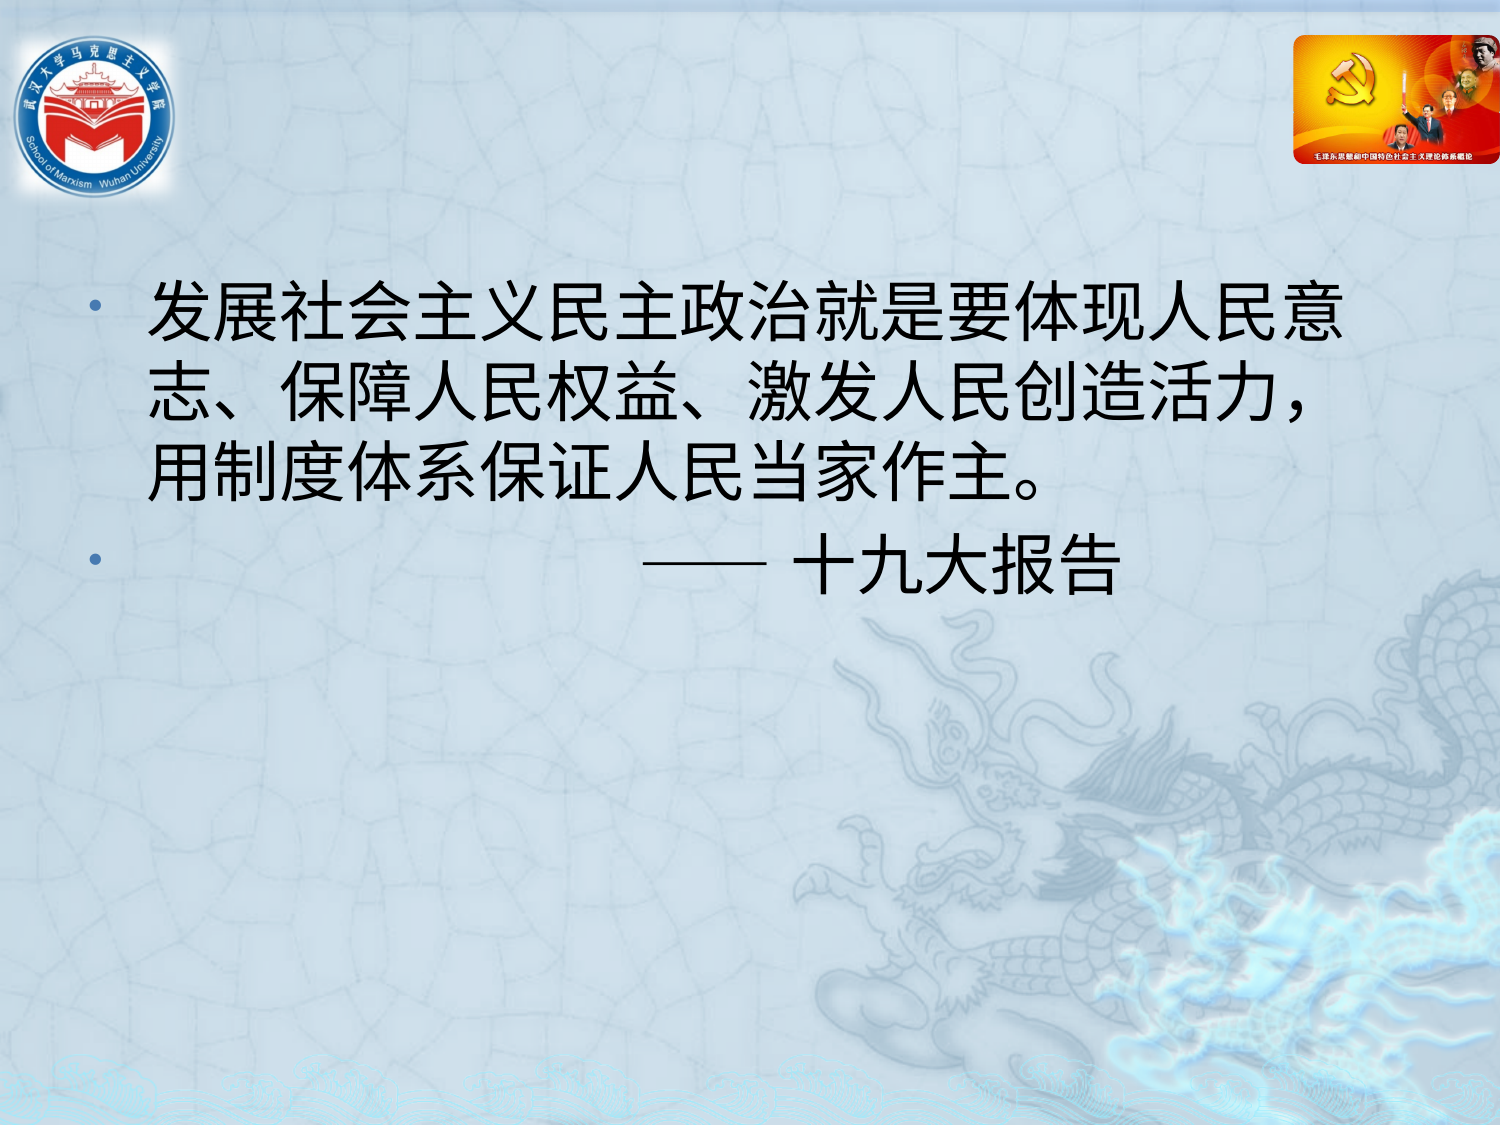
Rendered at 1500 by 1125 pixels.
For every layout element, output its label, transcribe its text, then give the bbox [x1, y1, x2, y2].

list 发展社会主义民主政治就是要体现人民意志、保障人民权益、激发人民创造活力，用制度体系保证人民当家作主。 ——十九大报告 [75, 262, 1425, 1005]
picture [28, 51, 161, 183]
picture [1293, 35, 1500, 164]
